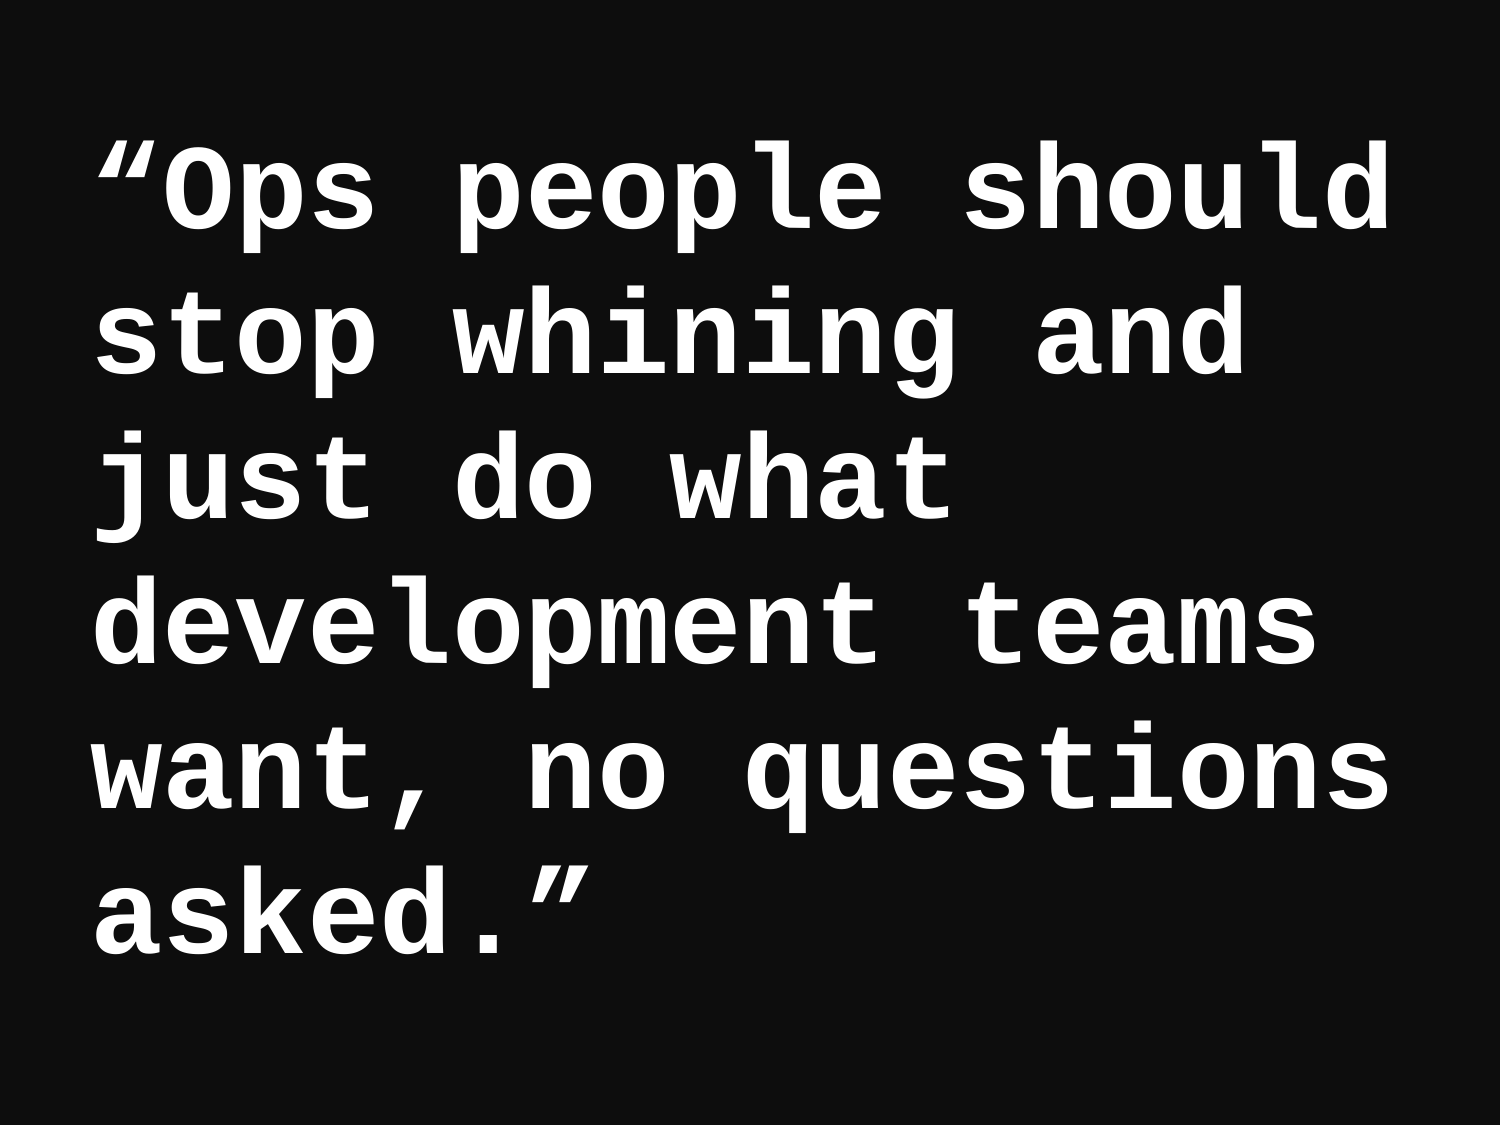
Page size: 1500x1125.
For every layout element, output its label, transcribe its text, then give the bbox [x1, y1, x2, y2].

list “Ops people should stop whining and just do what development teams want, no questions asked.” [75, 99, 1463, 1038]
